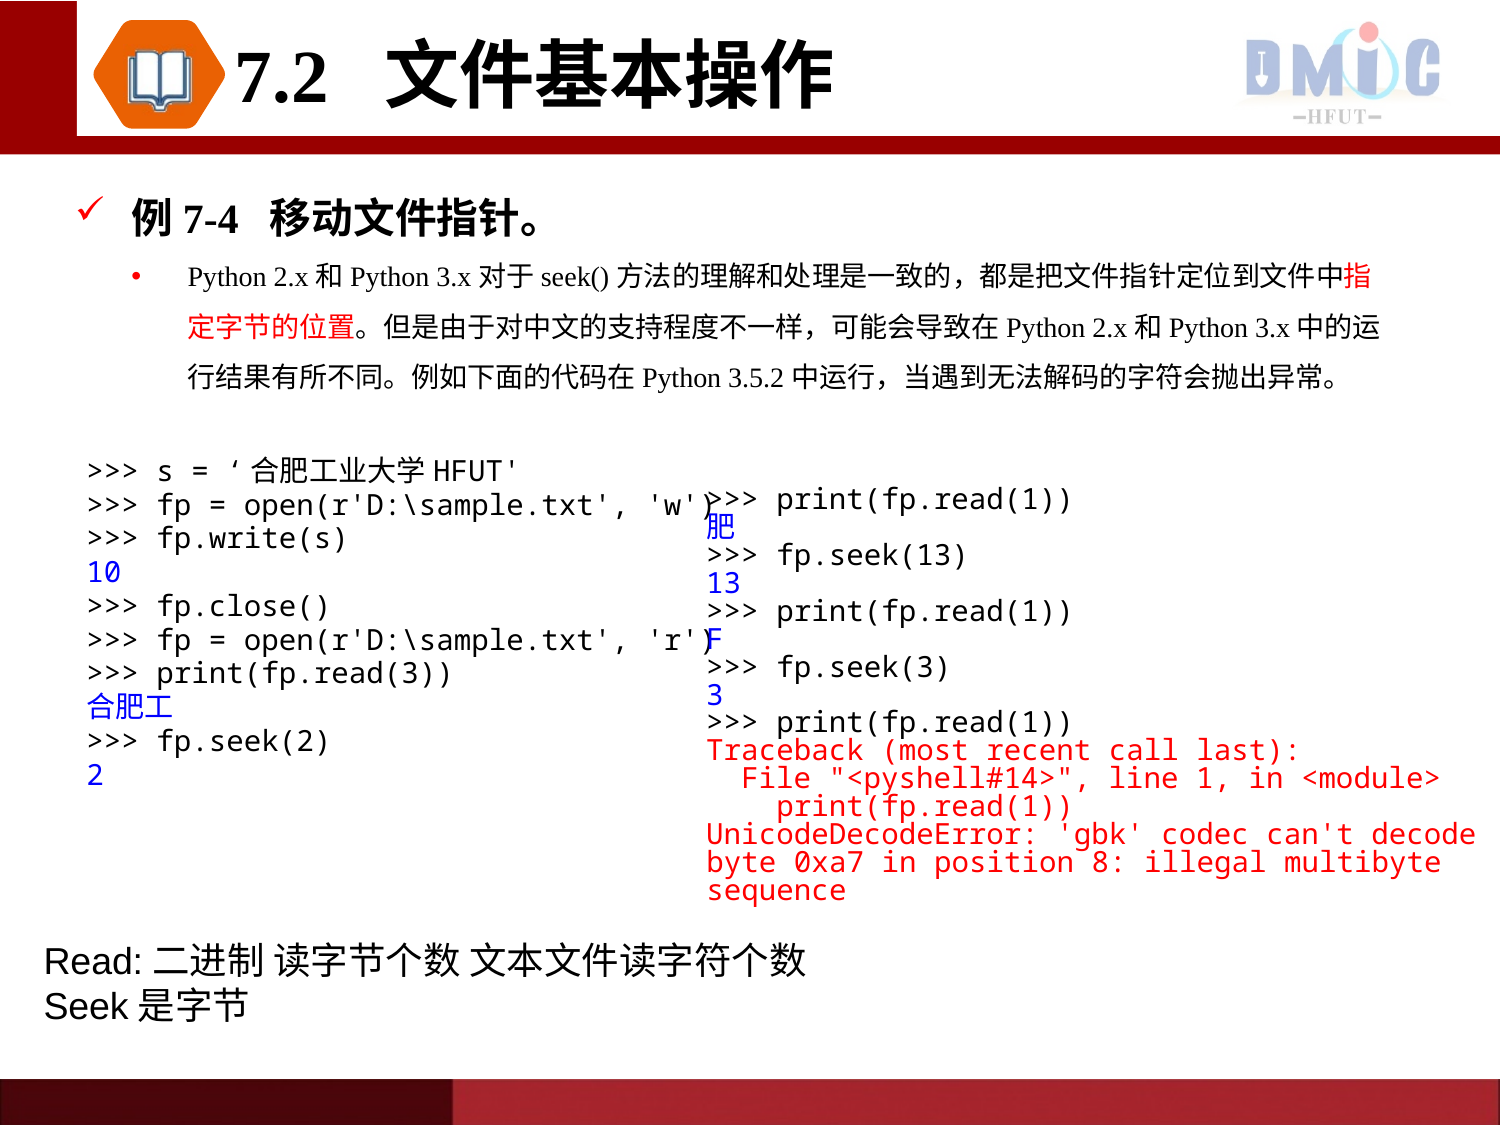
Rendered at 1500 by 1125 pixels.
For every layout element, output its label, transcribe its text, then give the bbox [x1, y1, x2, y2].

text_box Read:二进制 读字节个数 文本文件读字符个数 Seek是字节 [28, 929, 822, 1035]
text_box >>> s = ‘合肥工业大学HFUT' >>> fp = open(r'D:\sample.txt', 'w') >>> fp.write(s) 10 >>> fp.close() >>> fp = open(r'D:\sample.txt', 'r') >>> print(fp.read(3)) 合肥工 >>> fp.seek(2) 2 [74, 453, 1500, 1047]
picture [0, 1079, 1500, 1125]
text_box 例7-4 移动文件指针。 Python 2.x和Python 3.x对于seek()方法的理解和处理是一致的，都是把文件指针定位到文件中指定字节的位置。但是由于对中文的支持程度不一样，可能会导致在Python 2.x和Python 3.x中的运行结果有所不同。例如下面的代码在Python 3.5.2中运行，当遇到无法解码的字符会抛出异常。 [59, 184, 1410, 929]
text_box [23, 19, 1046, 129]
text_box >>> print(fp.read(1)) 肥 >>> fp.seek(13) 13 >>> print(fp.read(1)) F >>> fp.seek(3) 3 >>> print(fp.read(1)) Traceback (most recent call last): File "<pyshell#14>", line 1, in <module> print(fp.read(1)) UnicodeDecodeError: 'gbk' codec can't decode byte 0xa7 in position 8: illegal multibyte sequence [691, 479, 1500, 914]
